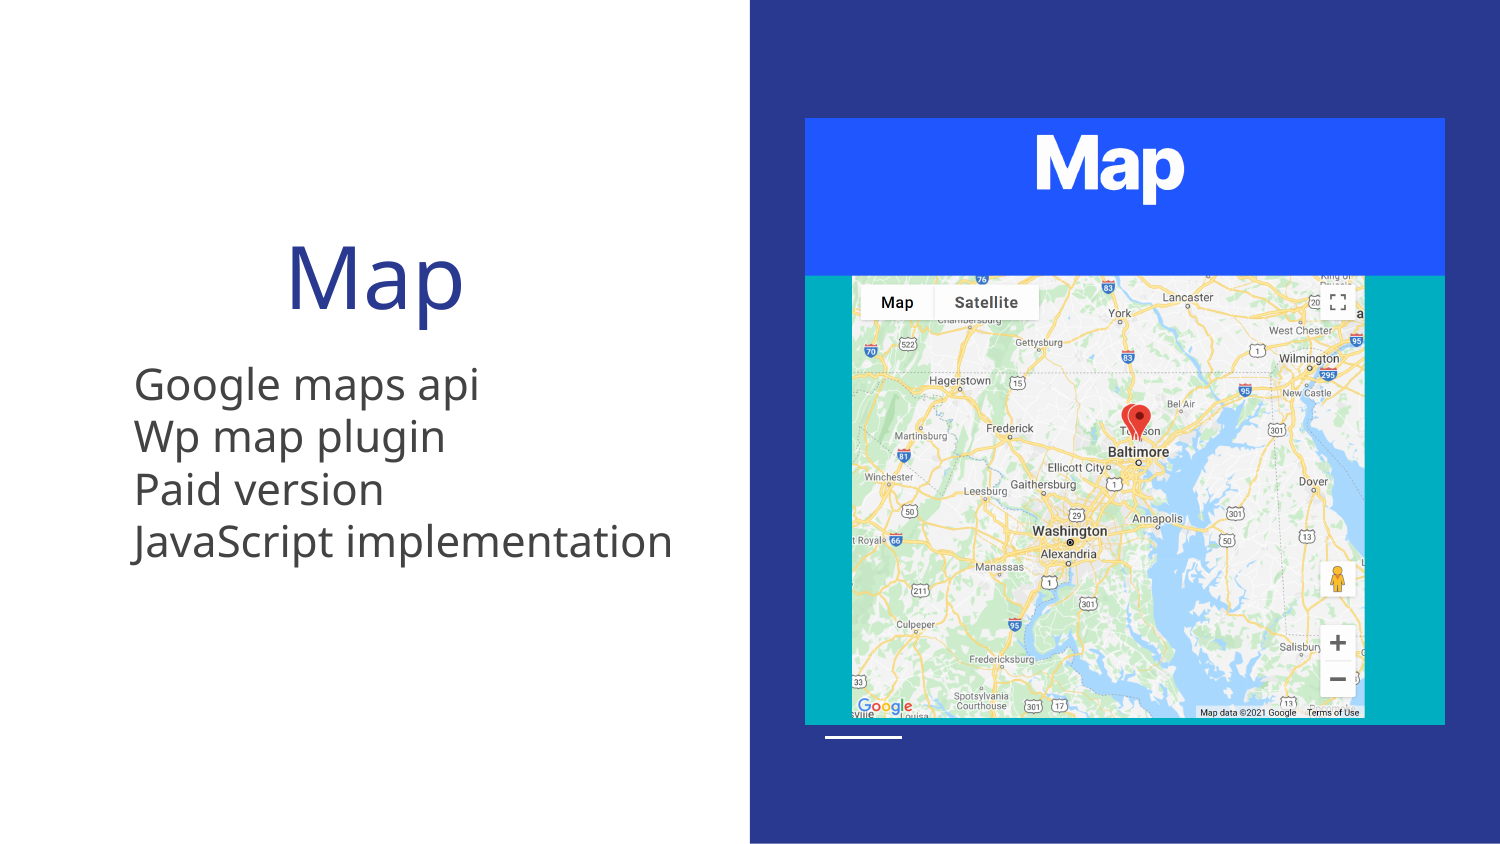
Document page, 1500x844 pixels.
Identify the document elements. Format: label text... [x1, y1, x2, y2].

subtitle Google maps api Wp map plugin Paid version JavaScript implementation [43, 341, 708, 663]
title Map [43, 188, 708, 341]
picture [804, 118, 1446, 726]
